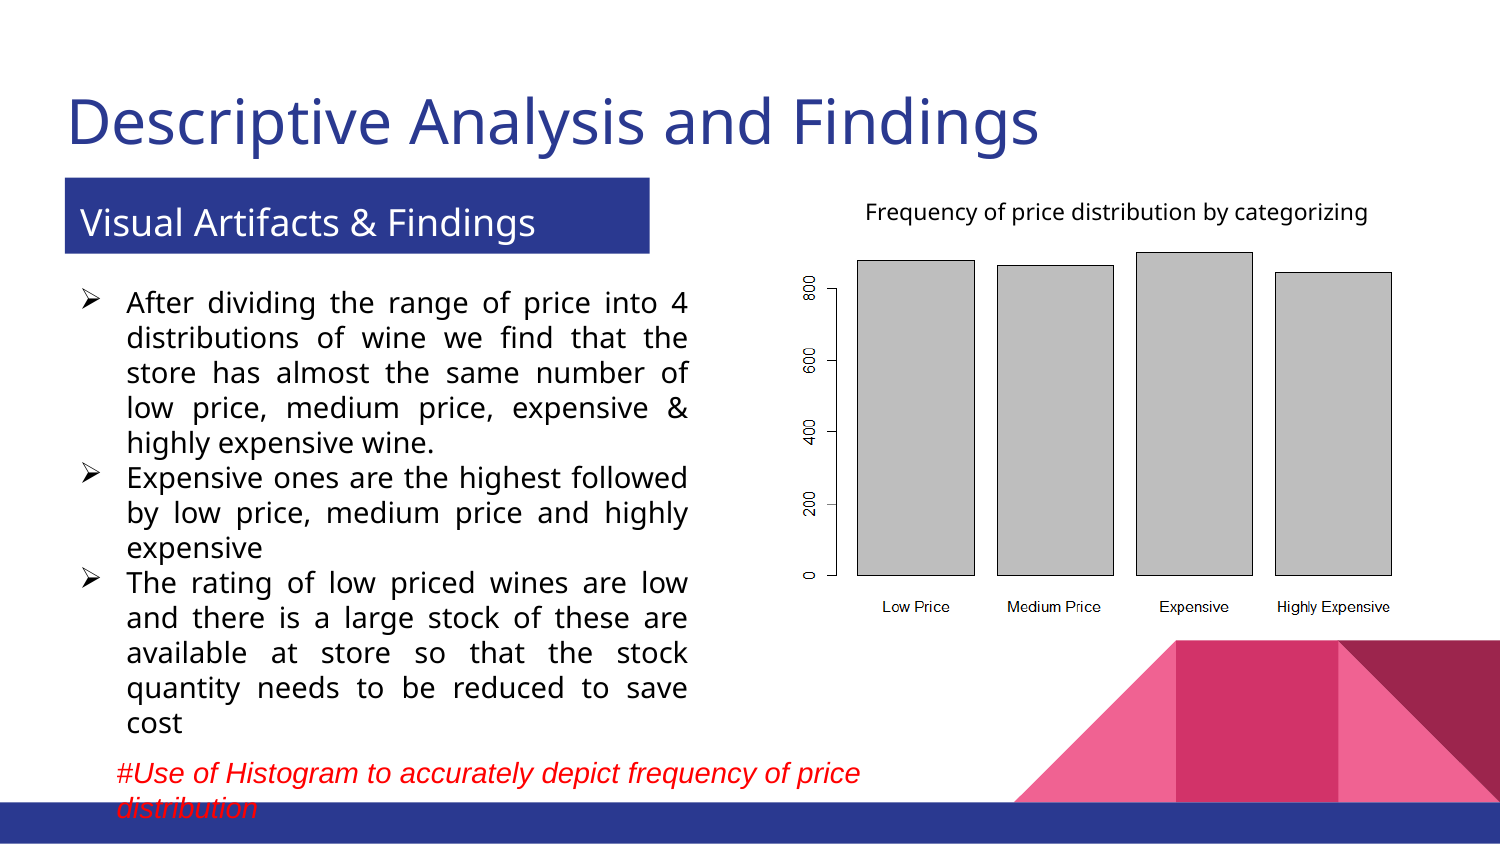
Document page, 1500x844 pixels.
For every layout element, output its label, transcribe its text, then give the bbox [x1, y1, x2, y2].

text_box #Use of Histogram to accurately depict frequency of price distribution [101, 747, 1020, 833]
picture [780, 215, 1450, 626]
text_box Frequency of price distribution by categorizing [850, 190, 1401, 213]
title Descriptive Analysis and Findings [51, 67, 1449, 167]
text_box After dividing the range of price into 4 distributions of wine we find that the store has almost the same number of low price, medium price, expensive & highly expensive wine. Expensive ones are the highest followed by low price, medium price and highly expensive The rating of low priced wines are low and there is a large stock of these are available at store so that the stock quantity needs to be reduced to save cost [64, 277, 704, 747]
list Visual Artifacts & Findings [64, 177, 650, 254]
